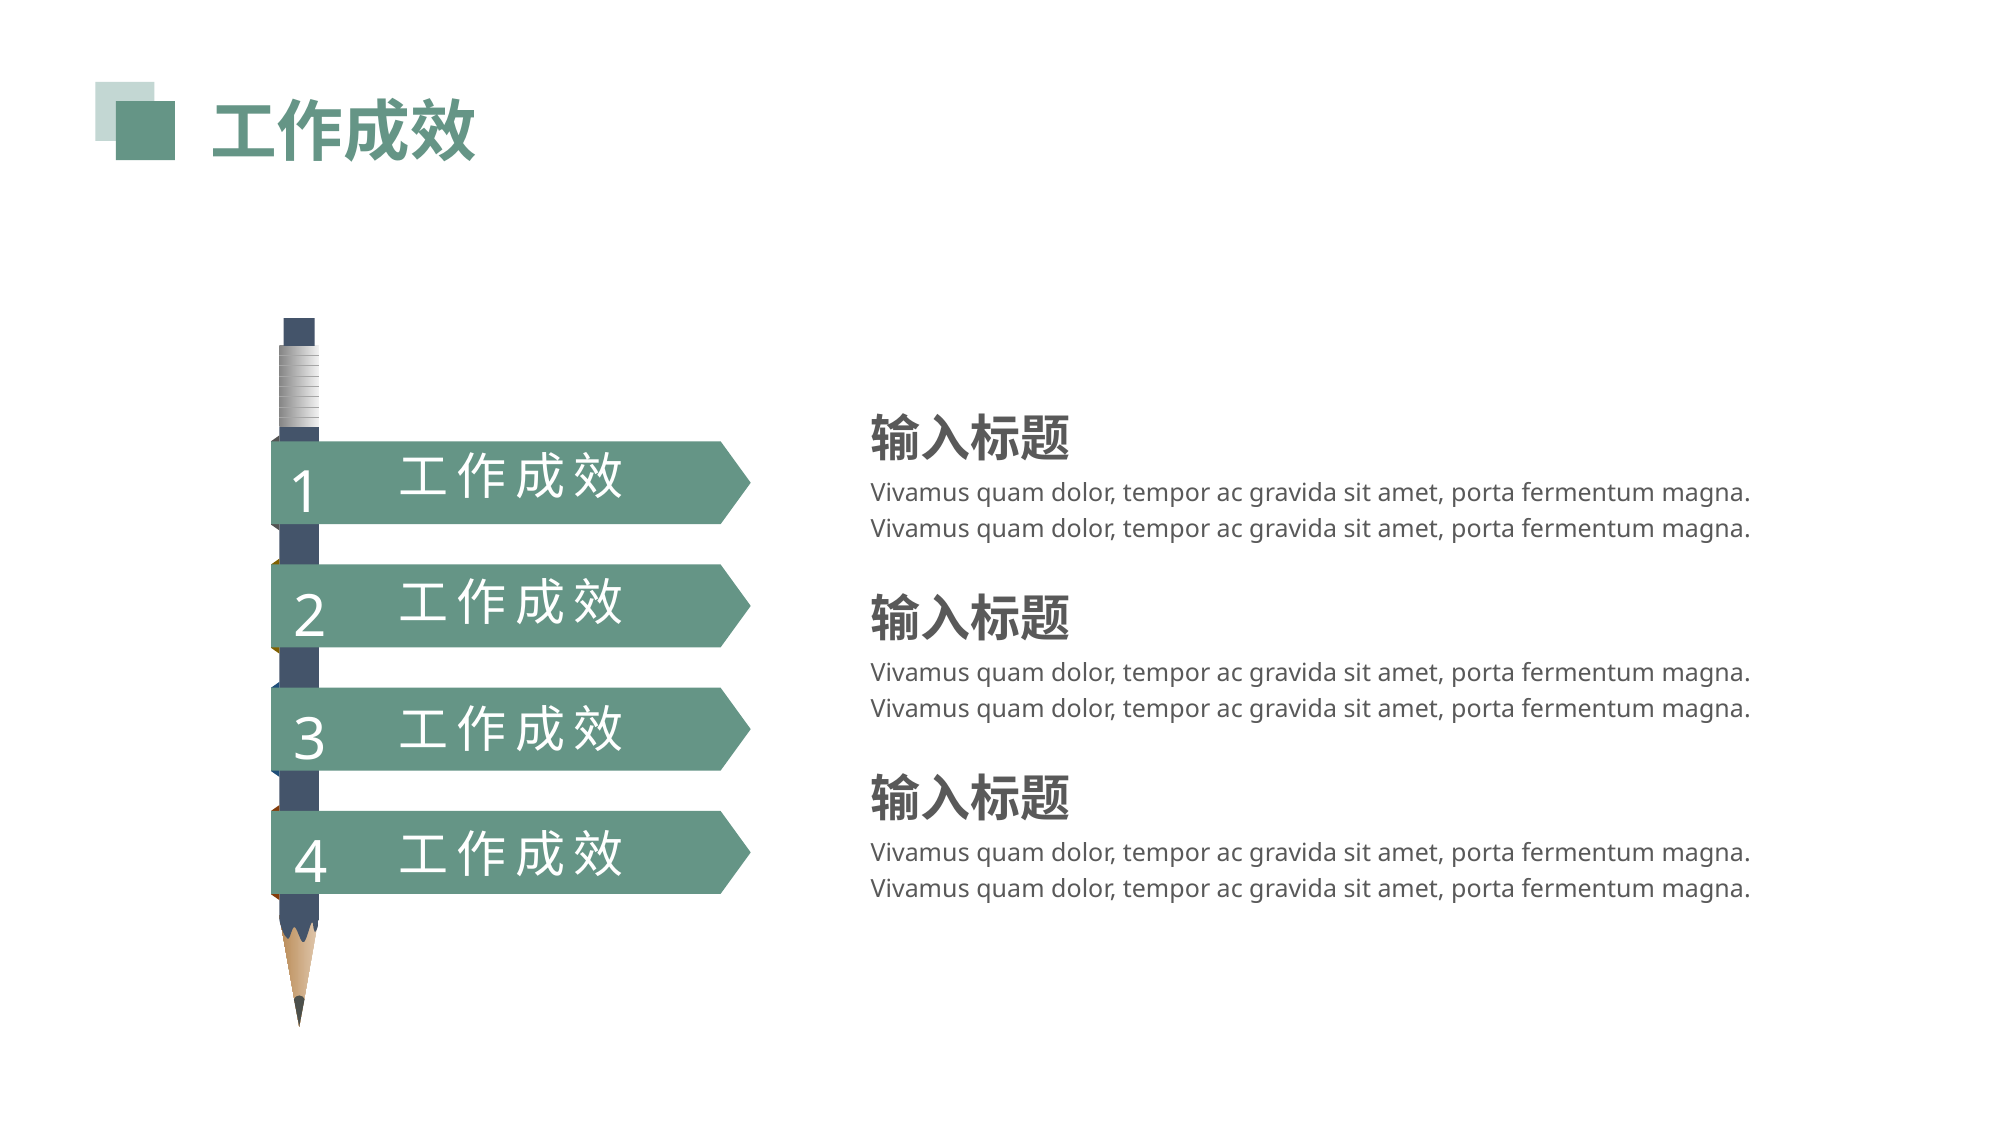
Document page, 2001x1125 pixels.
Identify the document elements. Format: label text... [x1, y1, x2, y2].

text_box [271, 318, 751, 1027]
text_box Vivamus quam dolor, tempor ac gravida sit amet, porta fermentum magna. Vivamus quam dolor, tempor ac gravida sit amet, porta fermentum magna. [855, 822, 1833, 910]
text_box Vivamus quam dolor, tempor ac gravida sit amet, porta fermentum magna. Vivamus quam dolor, tempor ac gravida sit amet, porta fermentum magna. [855, 642, 1833, 730]
text_box Vivamus quam dolor, tempor ac gravida sit amet, porta fermentum magna. Vivamus quam dolor, tempor ac gravida sit amet, porta fermentum magna. [855, 462, 1833, 550]
text_box 输入标题 [855, 386, 1833, 462]
text_box 输入标题 [855, 746, 1833, 822]
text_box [95, 81, 528, 178]
text_box 输入标题 [855, 566, 1833, 642]
